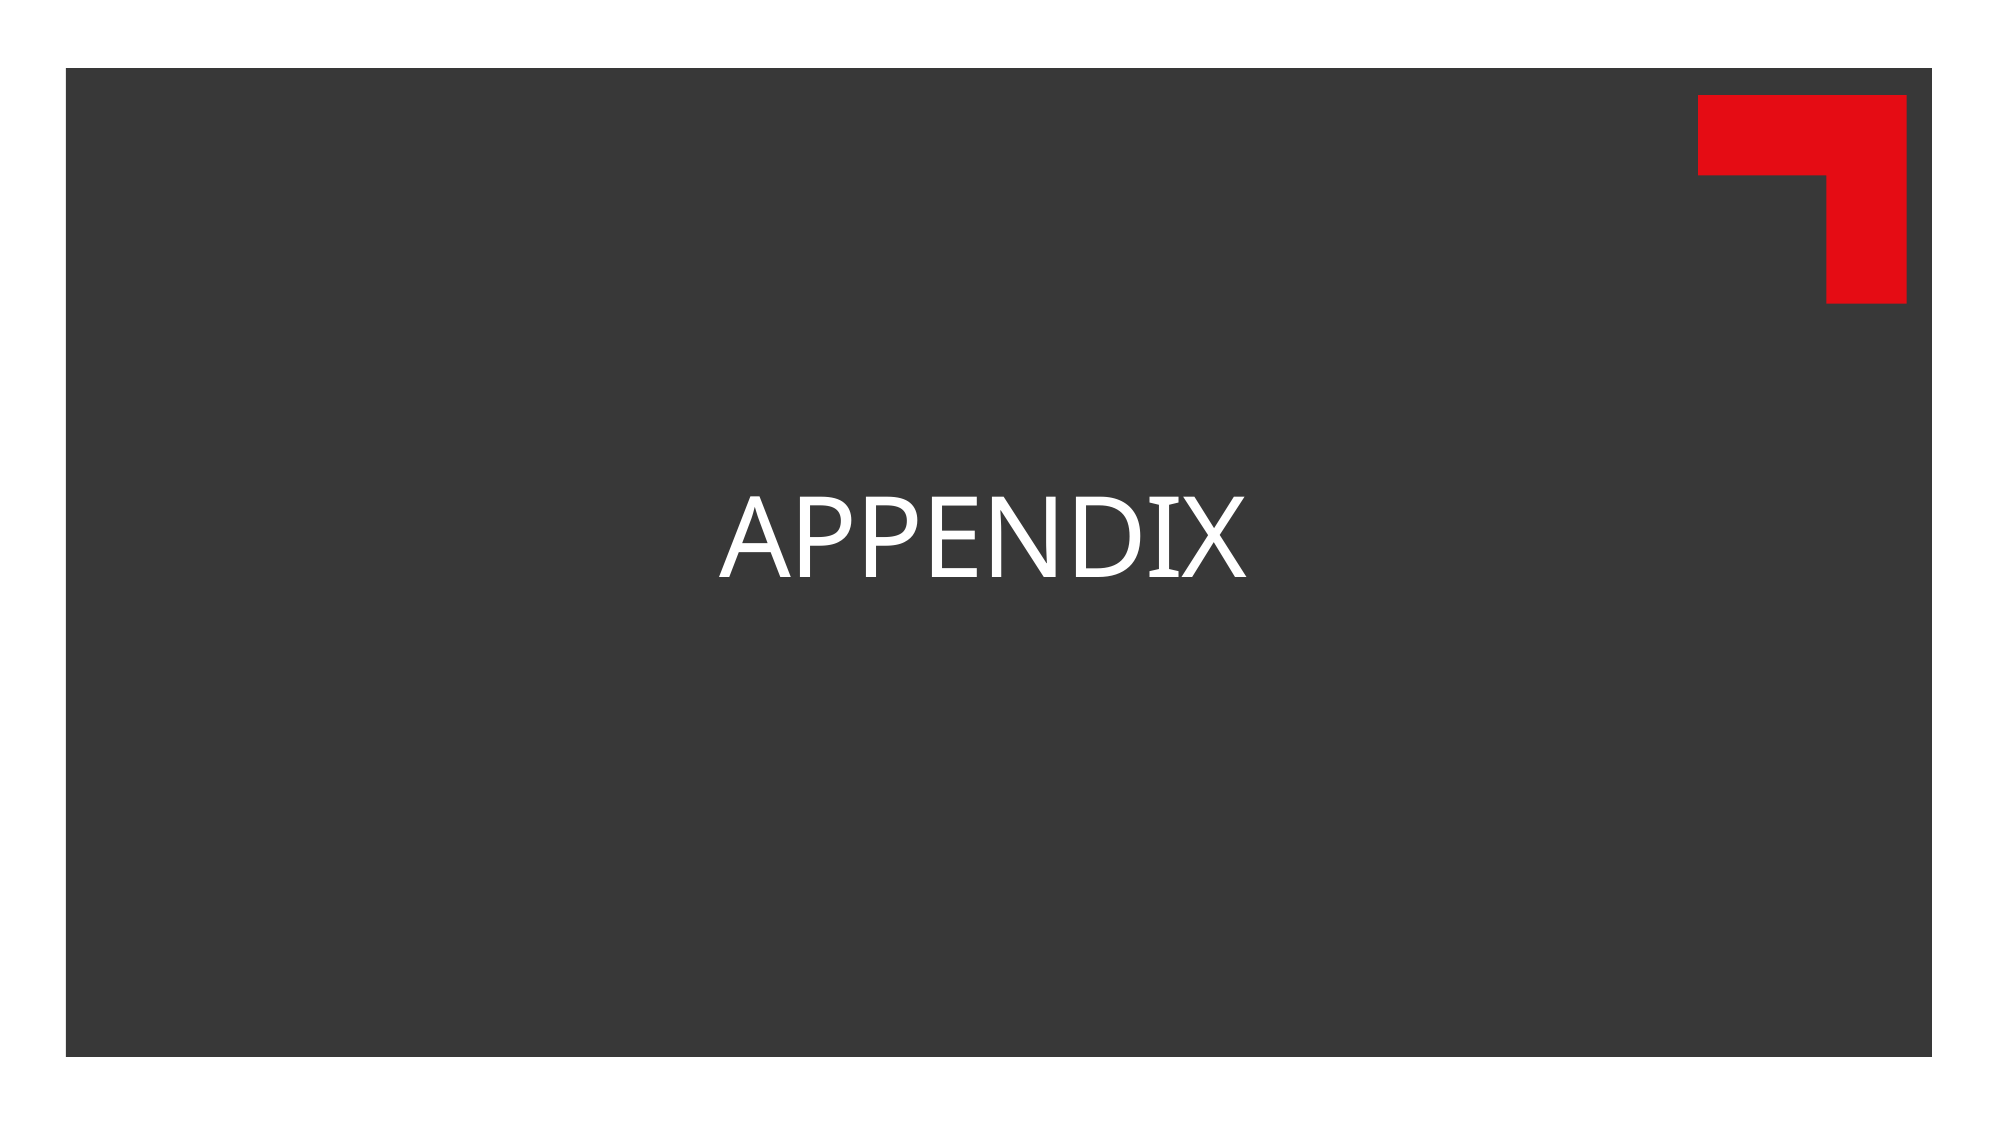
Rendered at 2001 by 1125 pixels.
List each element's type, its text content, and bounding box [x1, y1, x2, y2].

title APPENDIX [63, 459, 1904, 734]
